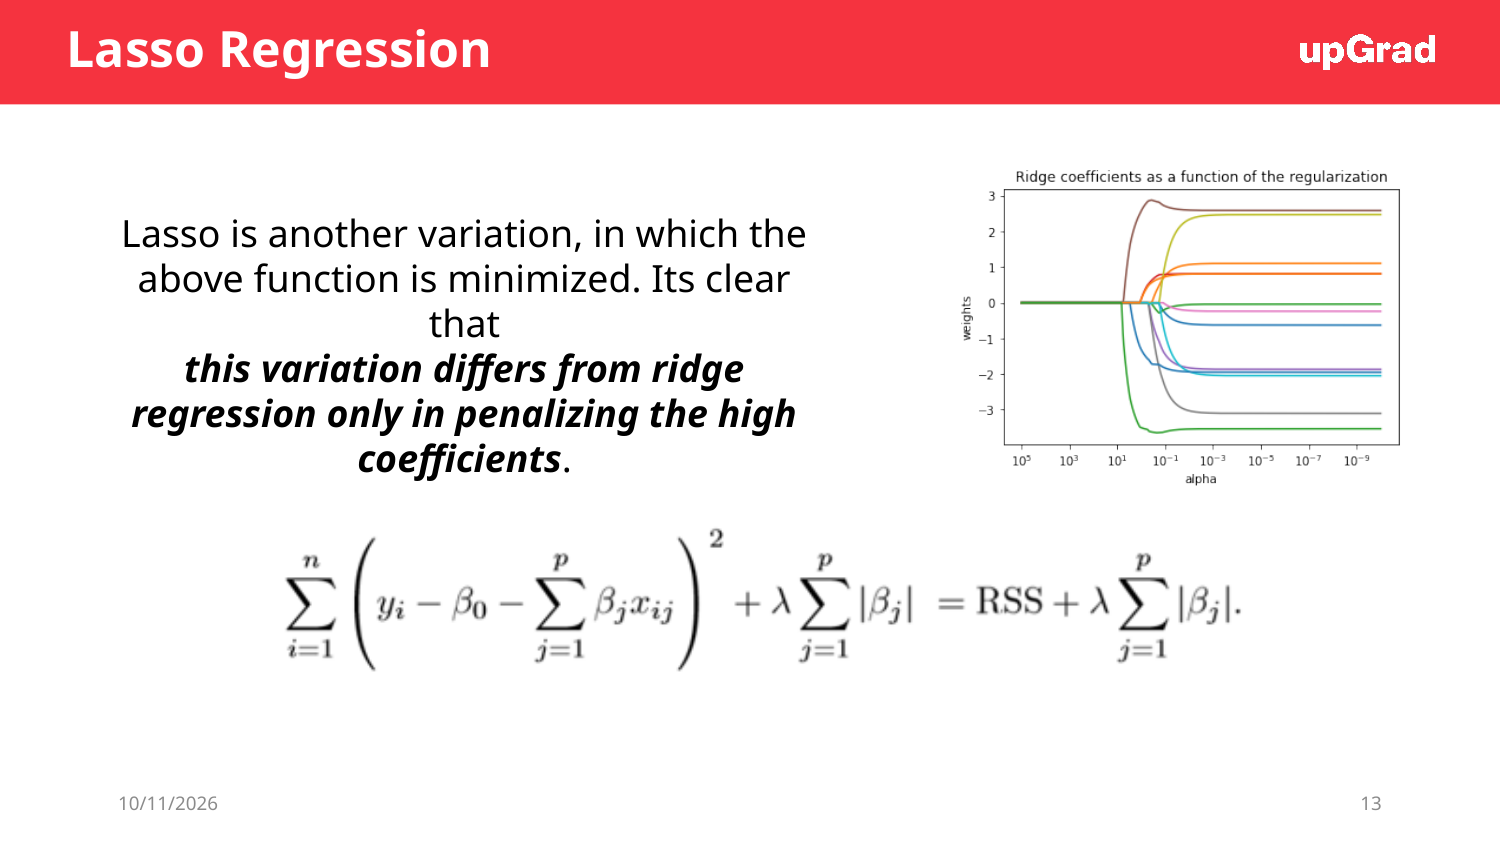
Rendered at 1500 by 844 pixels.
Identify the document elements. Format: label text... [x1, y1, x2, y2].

picture [265, 518, 1267, 710]
picture [1300, 34, 1435, 70]
picture [953, 162, 1406, 494]
text_box Lasso is another variation, in which the above function is minimized. Its clear that this variation differs from ridge regression only in penalizing the high coefficients. [103, 202, 826, 488]
title Lasso Regression [51, 20, 1267, 83]
slide_number 13 [1059, 782, 1397, 827]
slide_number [103, 782, 441, 827]
